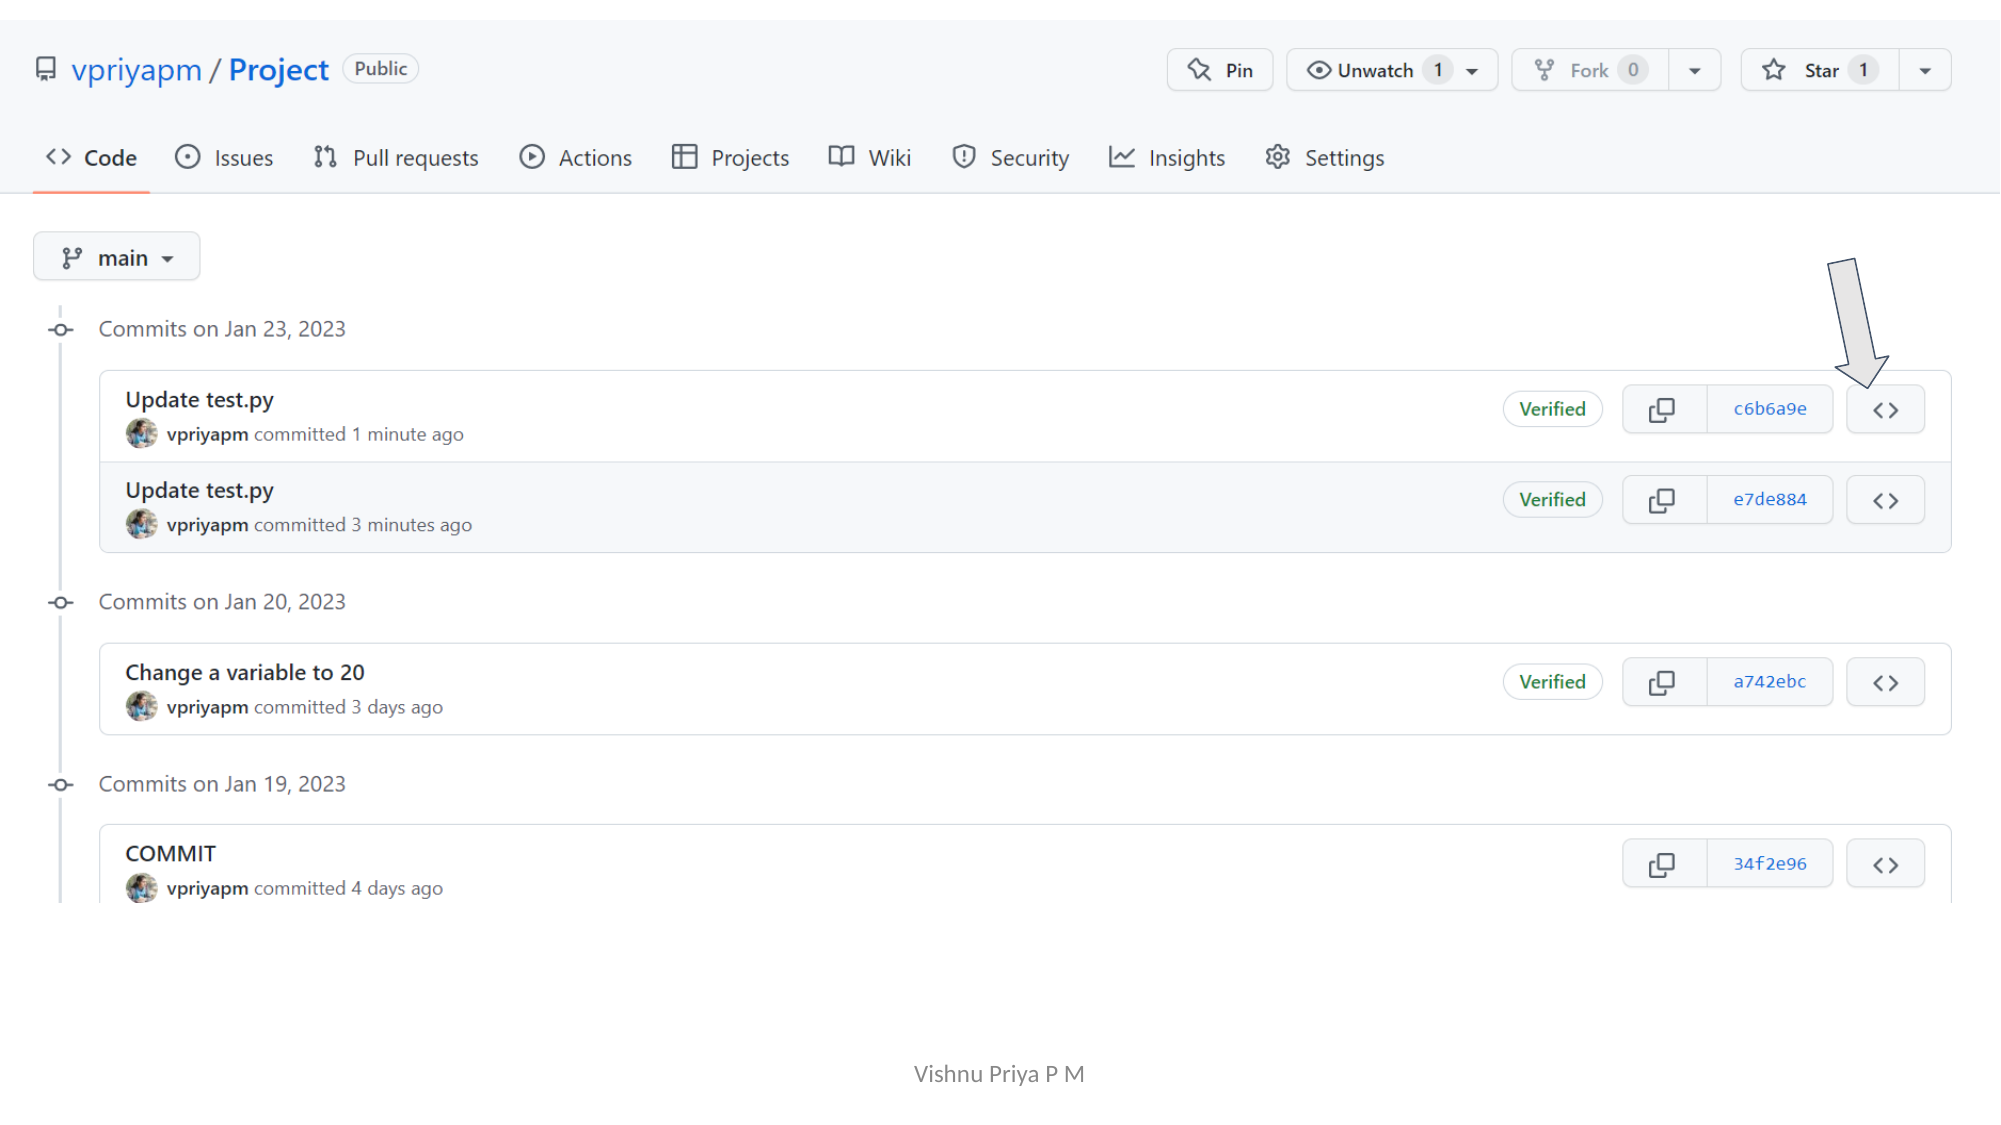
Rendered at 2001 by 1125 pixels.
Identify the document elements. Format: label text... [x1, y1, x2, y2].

footer Vishnu Priya P M [662, 1042, 1338, 1103]
picture [0, 20, 2000, 903]
